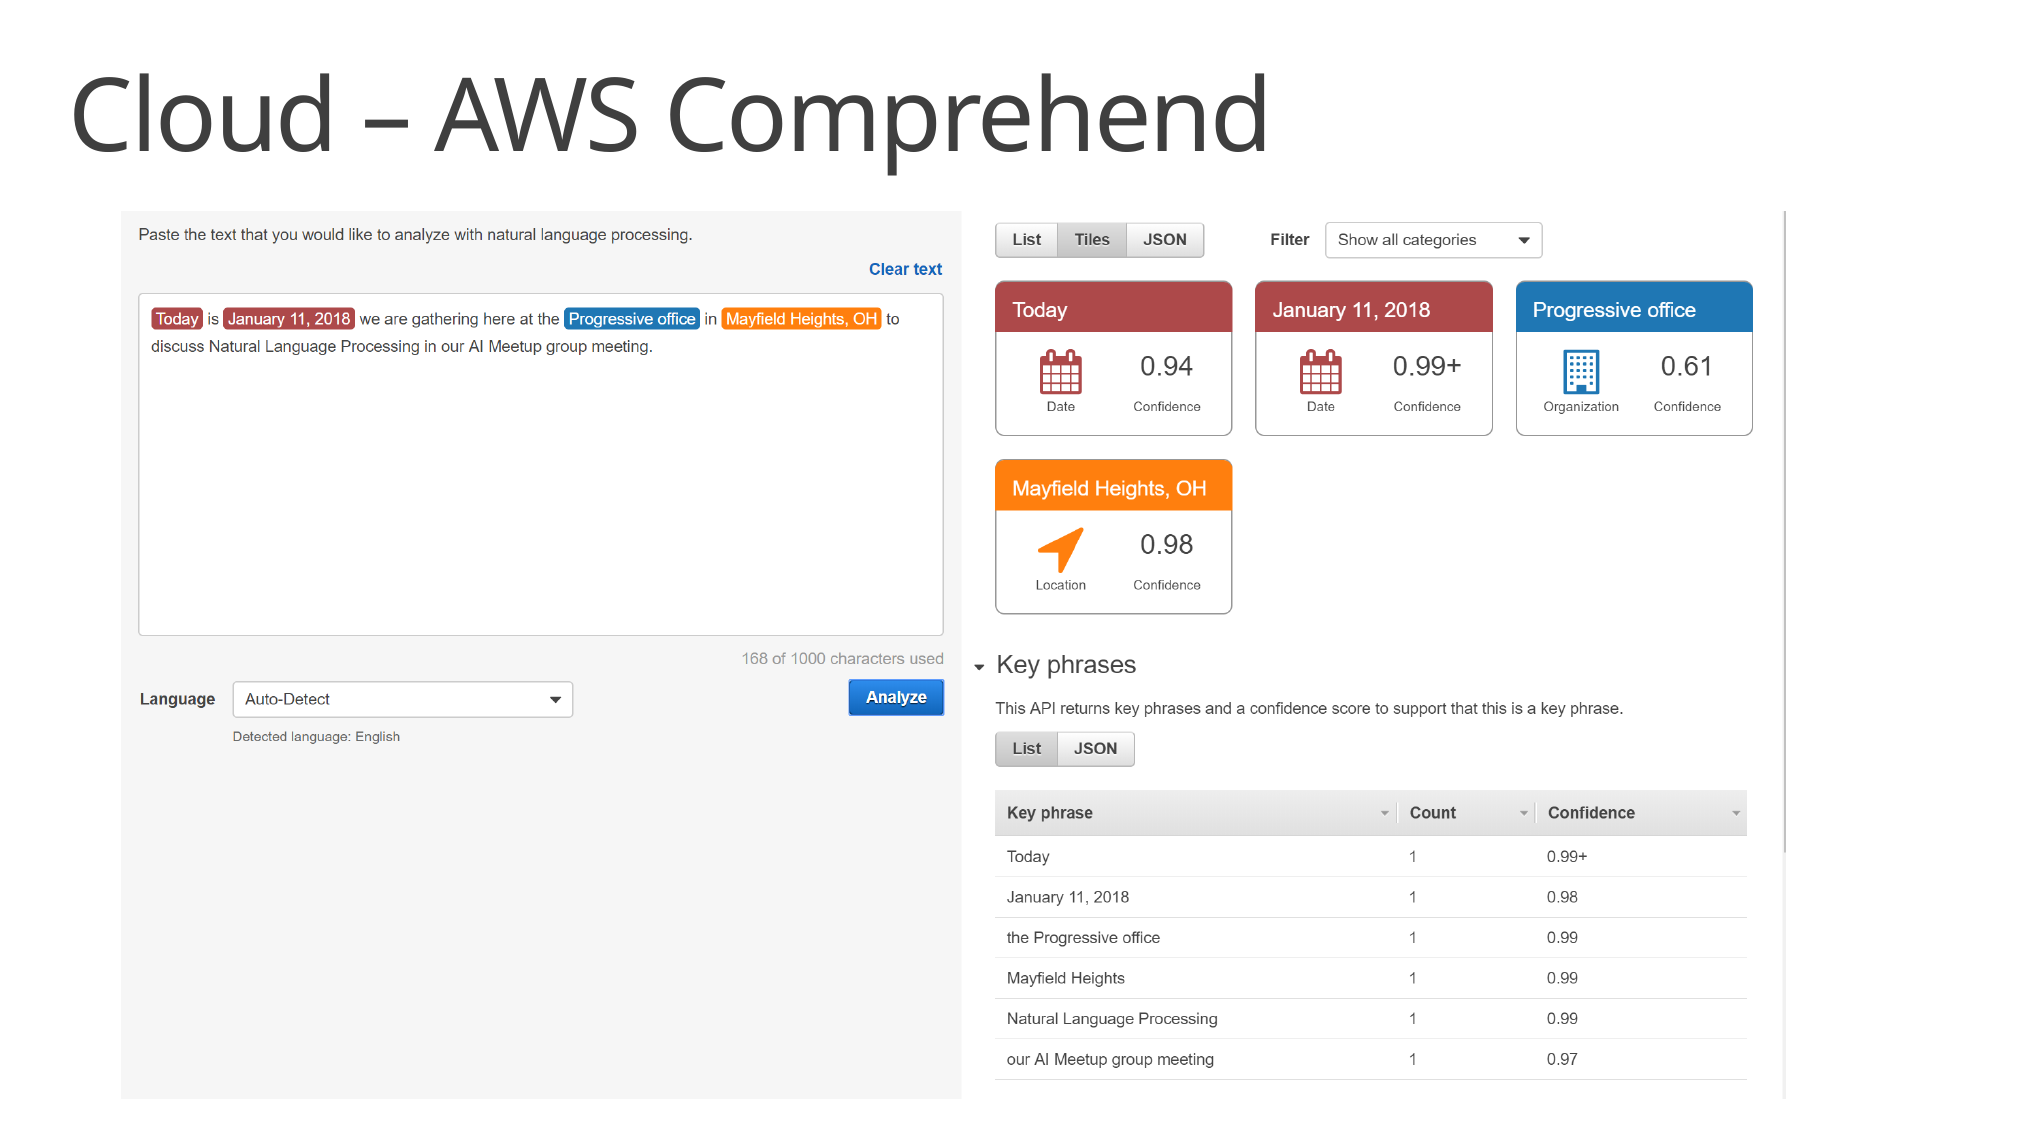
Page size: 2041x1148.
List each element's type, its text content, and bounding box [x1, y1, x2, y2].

picture [121, 211, 1786, 1100]
title Cloud – AWS Comprehend [45, 48, 1996, 199]
